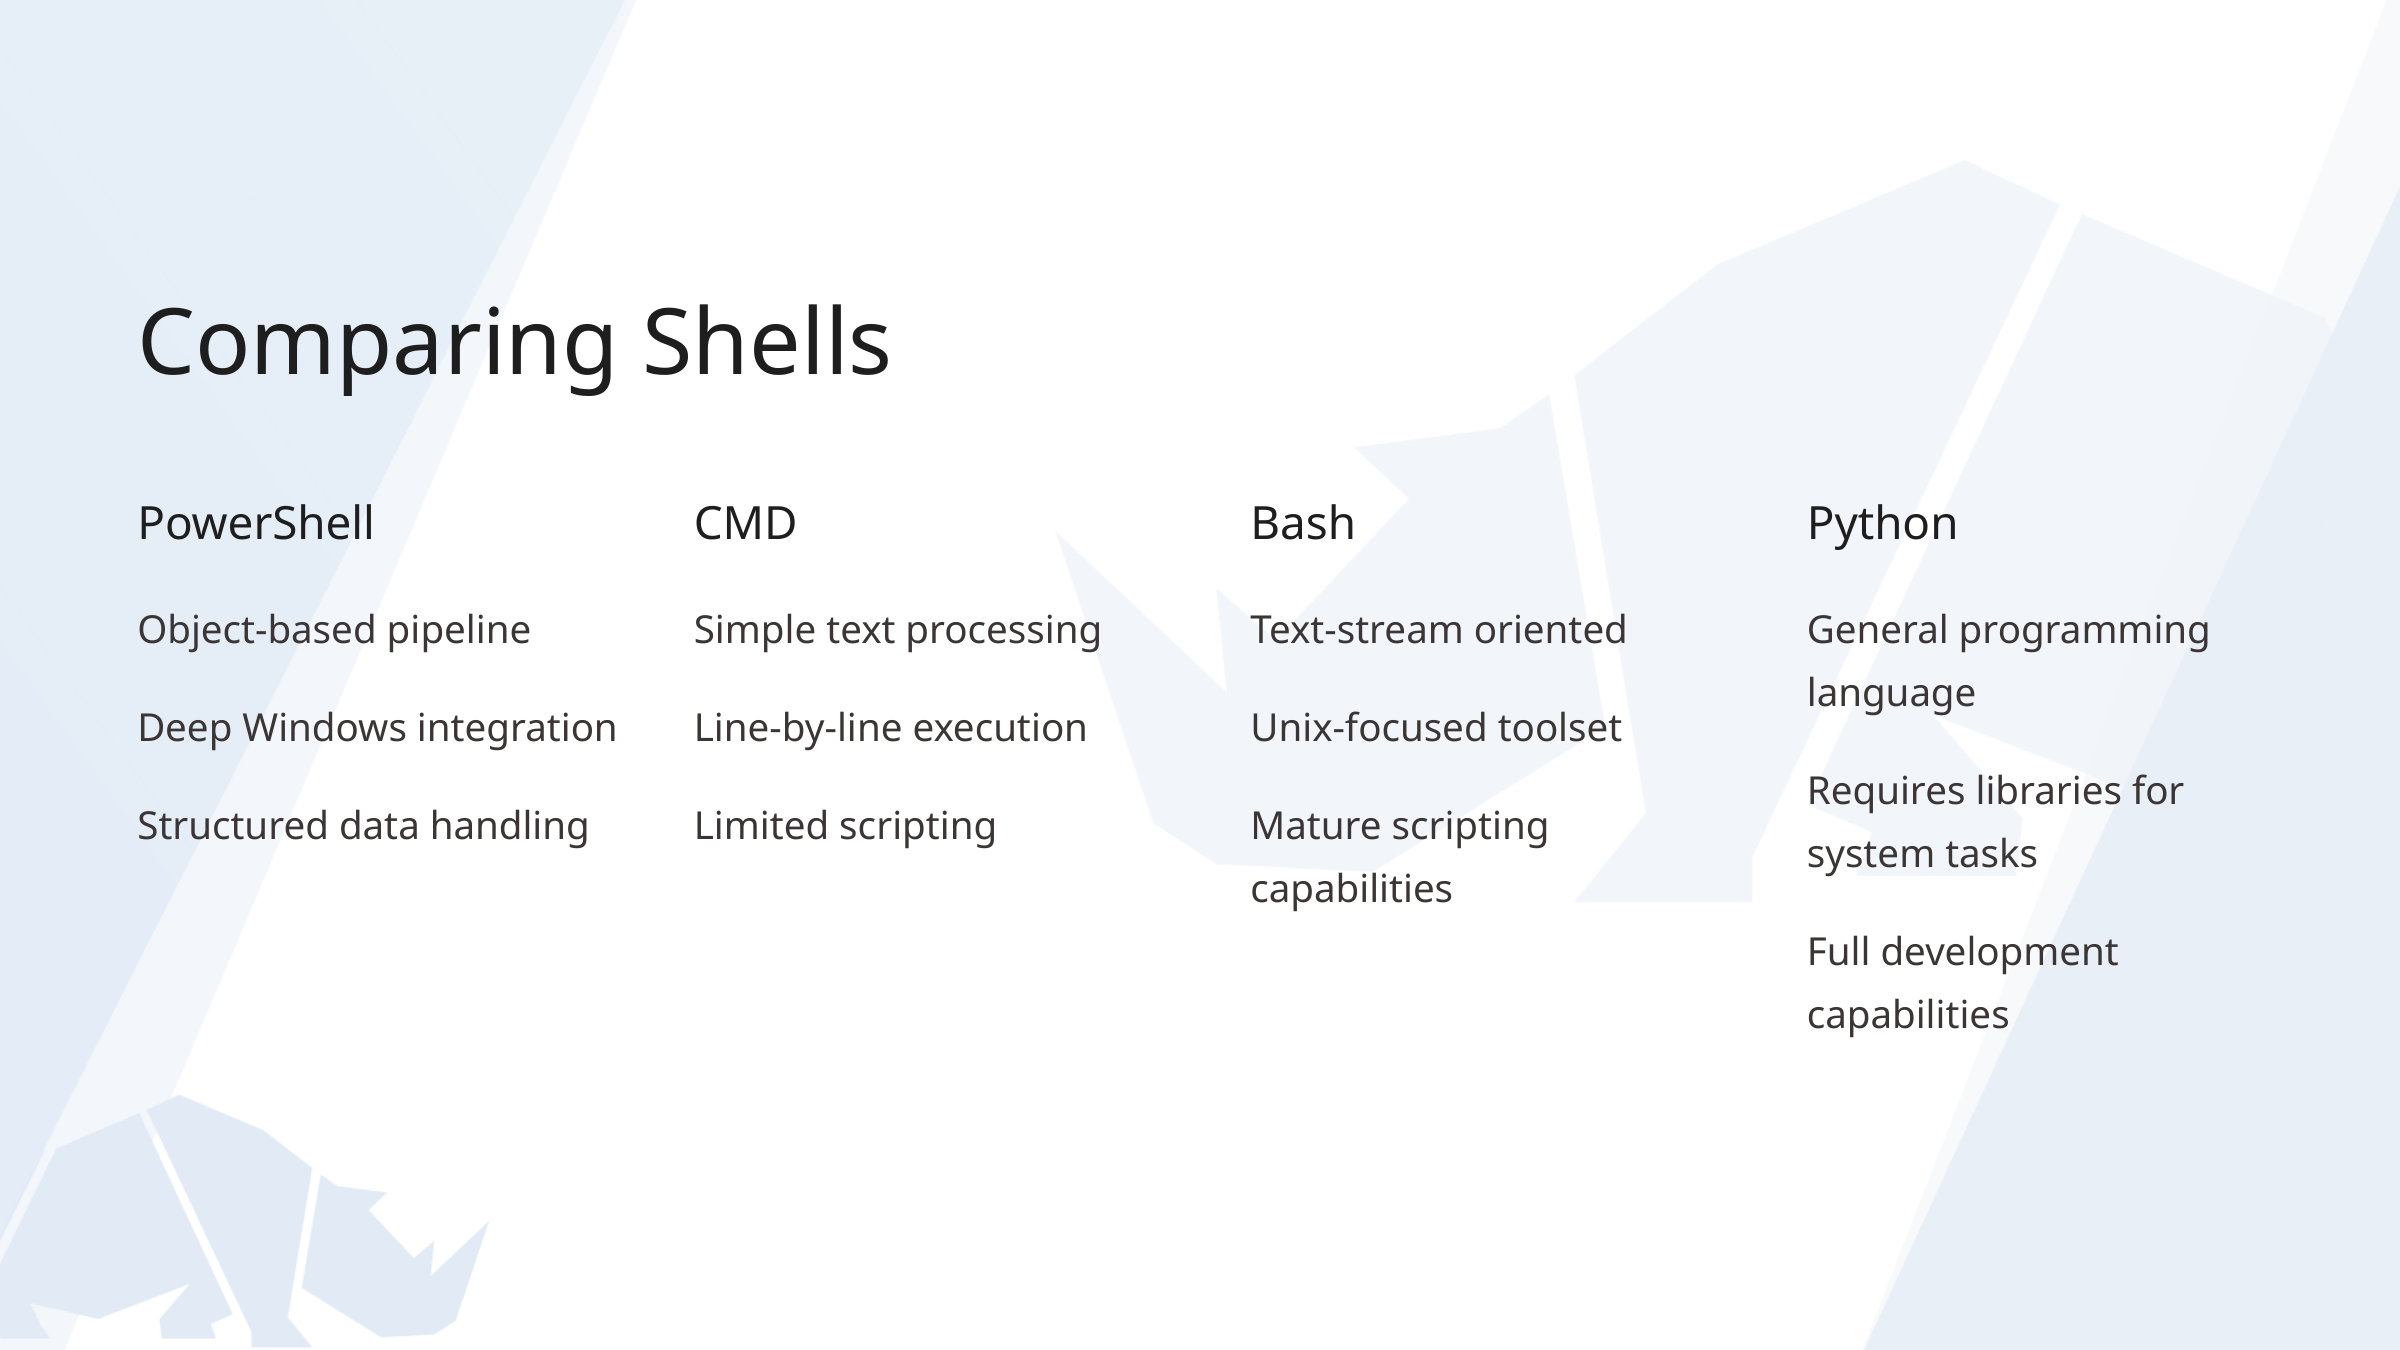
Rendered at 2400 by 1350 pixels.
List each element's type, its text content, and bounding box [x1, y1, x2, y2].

text_box Structured data handling [137, 785, 597, 848]
text_box Text-stream oriented [1250, 588, 1710, 652]
text_box Line-by-line execution [693, 686, 1154, 750]
text_box Object-based pipeline [137, 588, 597, 652]
text_box Comparing Shells [137, 278, 1062, 394]
text_box Bash [1250, 491, 1710, 550]
text_box Mature scripting capabilities [1250, 785, 1710, 911]
text_box General programming language [1806, 588, 2267, 715]
text_box Full development capabilities [1806, 910, 2267, 1037]
text_box PowerShell [137, 491, 597, 550]
text_box Requires libraries for system tasks [1806, 749, 2267, 876]
text_box Simple text processing [693, 588, 1154, 652]
text_box Python [1806, 491, 2267, 550]
text_box Limited scripting [693, 785, 1154, 848]
text_box Deep Windows integration [137, 686, 597, 750]
text_box CMD [693, 491, 1154, 550]
text_box Unix-focused toolset [1250, 686, 1710, 750]
picture [0, 0, 2400, 1350]
